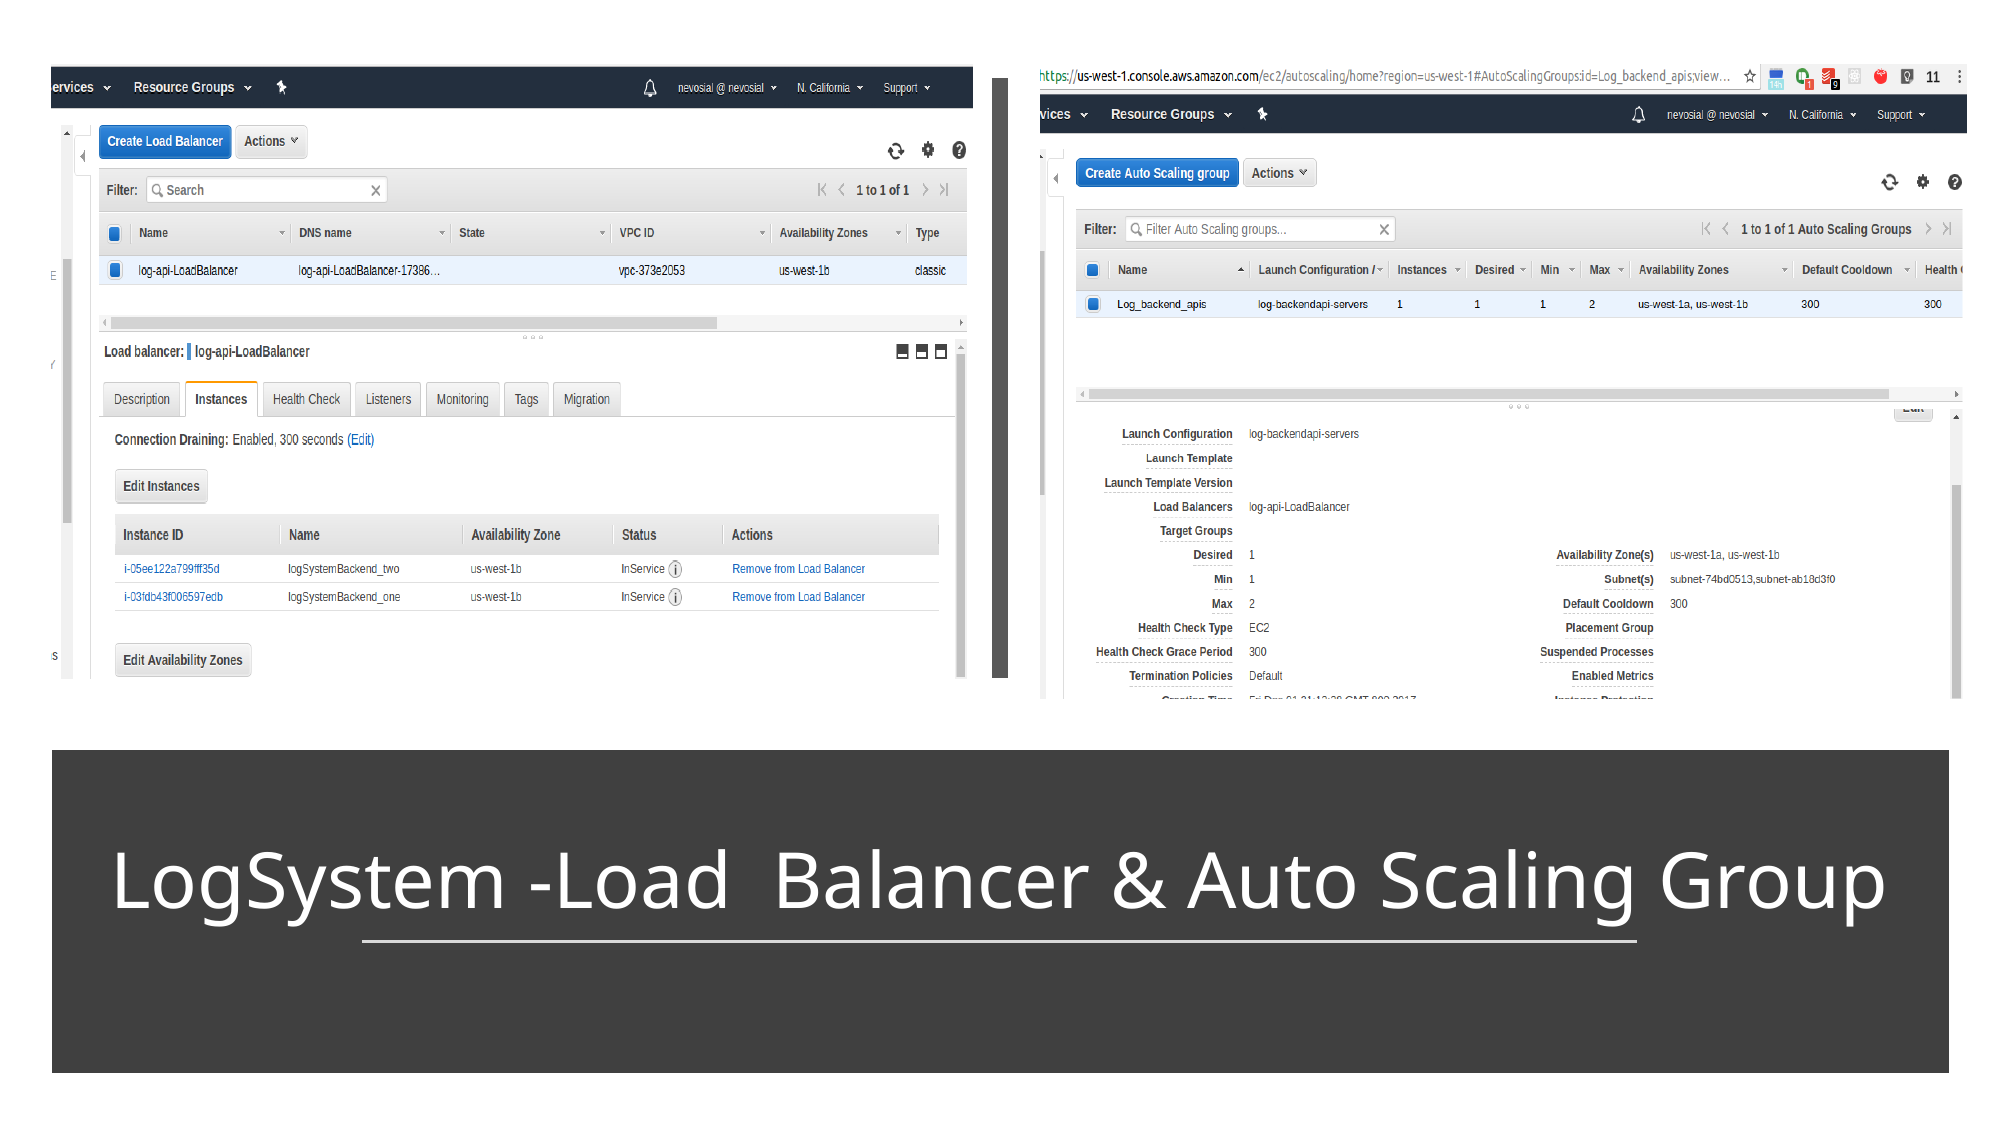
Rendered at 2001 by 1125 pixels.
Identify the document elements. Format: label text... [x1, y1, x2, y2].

picture [1040, 64, 1967, 699]
text_box LogSystem -Load Balancer & Auto Scaling Group [86, 780, 1914, 933]
text_box [61, 759, 1939, 1064]
picture [51, 63, 973, 679]
